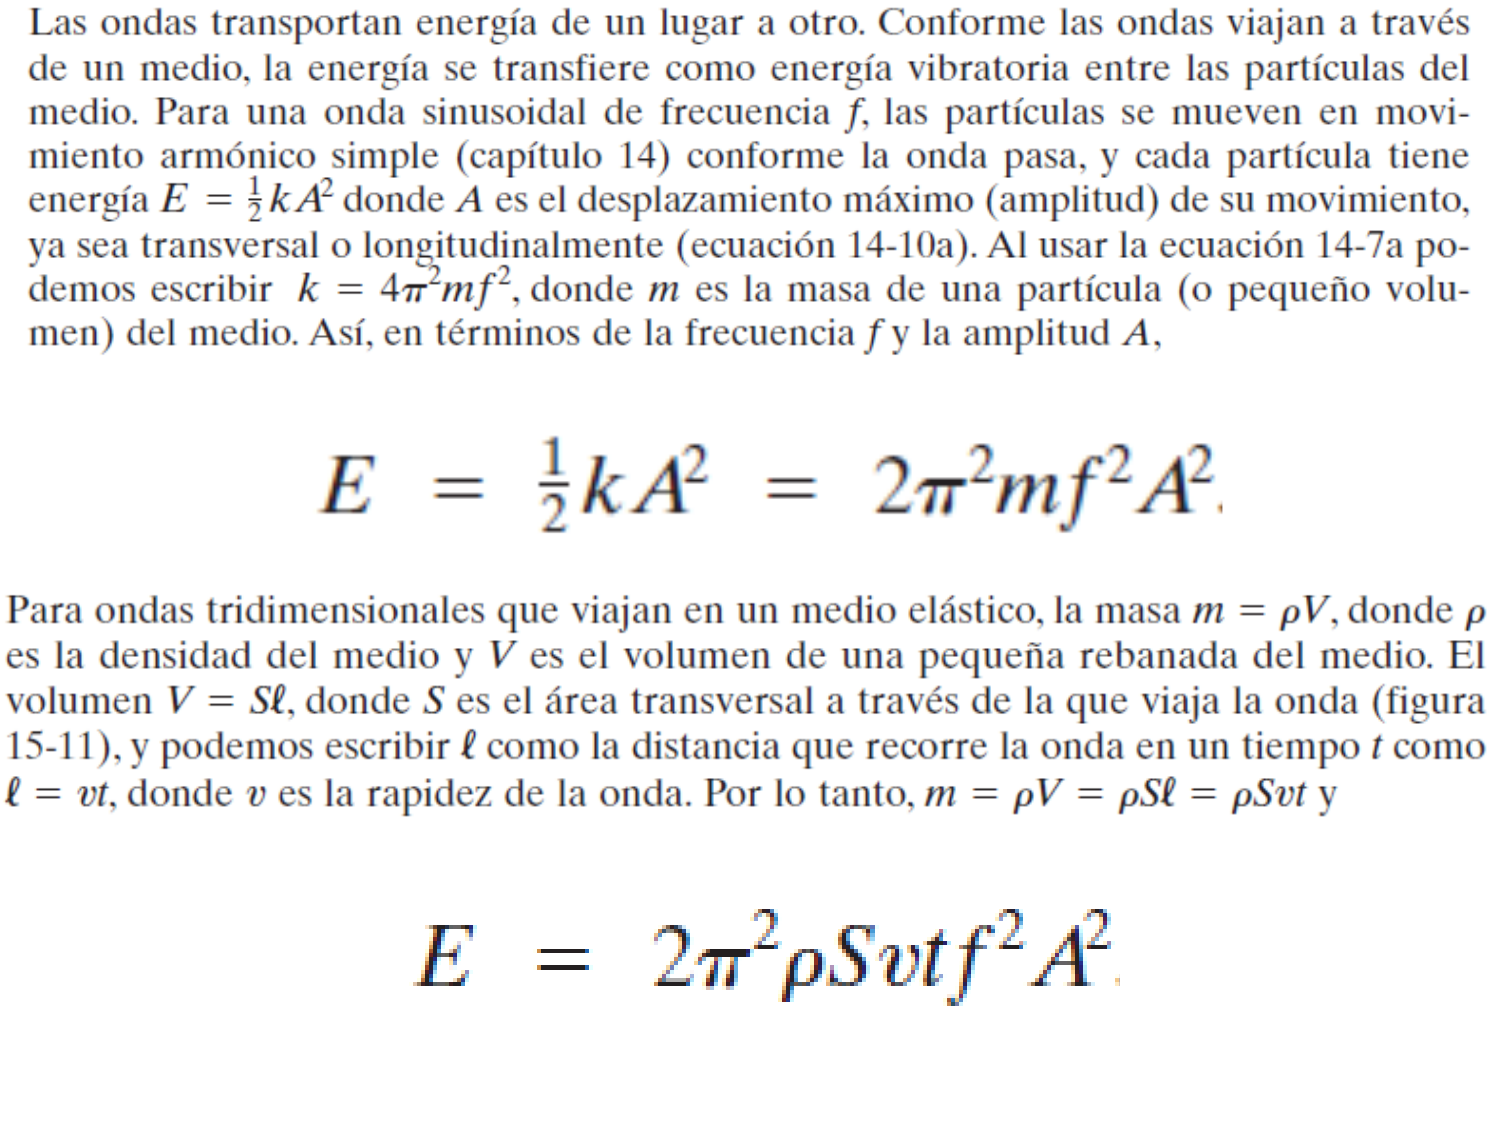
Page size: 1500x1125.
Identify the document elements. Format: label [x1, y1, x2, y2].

picture [0, 0, 1498, 374]
picture [377, 877, 1120, 1055]
picture [0, 408, 1500, 847]
